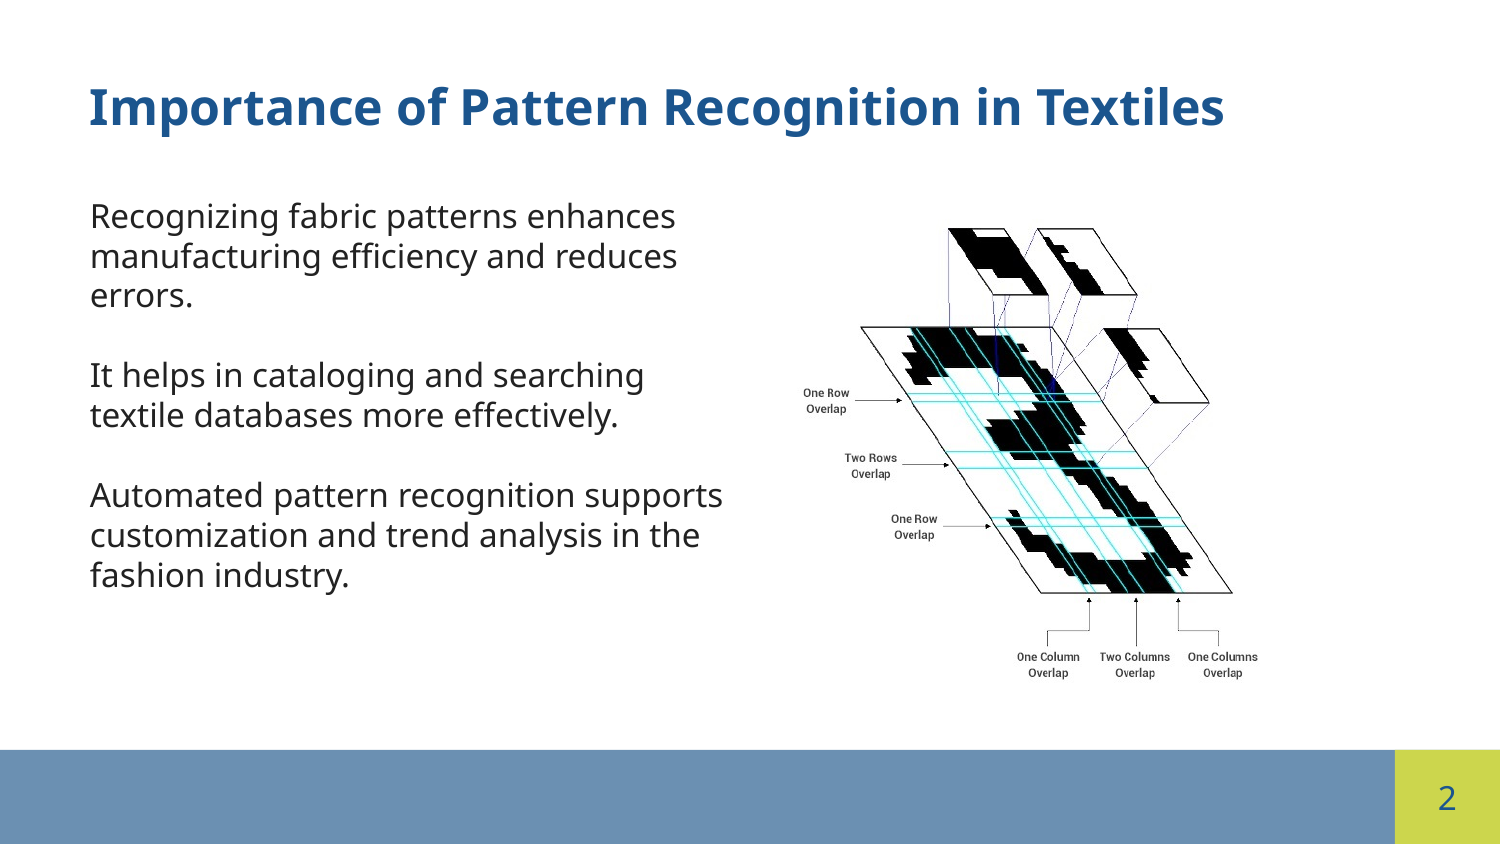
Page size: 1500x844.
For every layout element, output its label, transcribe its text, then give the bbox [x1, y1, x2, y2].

text_box Recognizing fabric patterns enhances manufacturing efficiency and reduces errors. It helps in cataloging and searching textile databases more effectively. Automated pattern recognition supports customization and trend analysis in the fashion industry. [74, 187, 749, 713]
picture [749, 187, 1425, 713]
text_box [0, 749, 1394, 844]
text_box 2 [1394, 749, 1500, 844]
text_box Importance of Pattern Recognition in Textiles [74, 37, 1425, 173]
